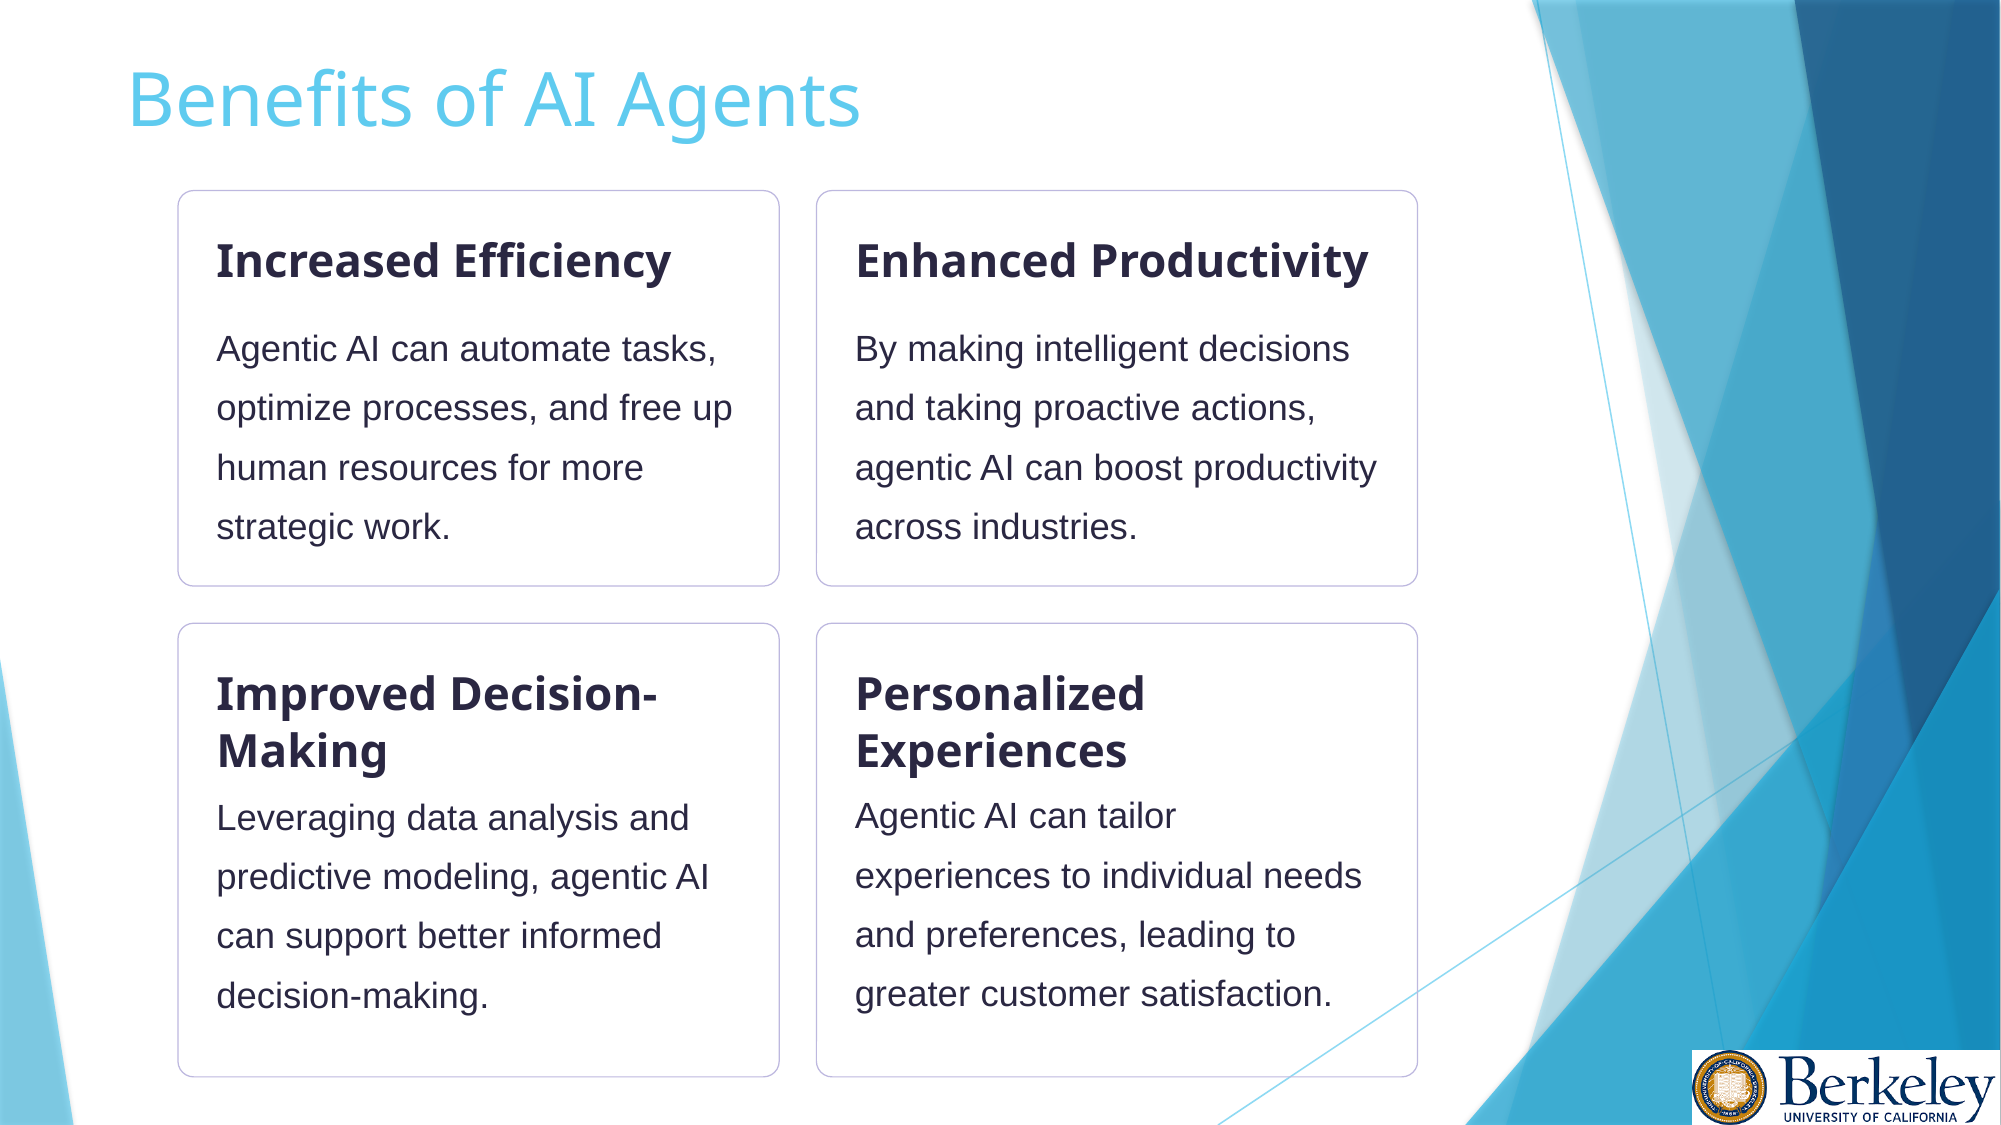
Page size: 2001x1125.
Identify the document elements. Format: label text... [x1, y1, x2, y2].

text_box By making intelligent decisions and taking proactive actions, agentic AI can boost productivity across industries. [854, 309, 1380, 548]
text_box Agentic AI can tailor experiences to individual needs and preferences, leading to greater customer satisfaction. [854, 776, 1380, 1015]
text_box Agentic AI can automate tasks, optimize processes, and free up human resources for more strategic work. [216, 309, 741, 548]
text_box [816, 190, 1418, 587]
text_box [177, 190, 780, 587]
title Benefits of AI Agents [111, 43, 1522, 261]
text_box Increased Efficiency [216, 229, 682, 288]
picture [1692, 1050, 2000, 1125]
text_box Enhanced Productivity [854, 229, 1346, 288]
text_box Leveraging data analysis and predictive modeling, agentic AI can support better informed decision-making. [216, 777, 741, 1016]
text_box Personalized Experiences [854, 661, 1380, 776]
text_box [177, 623, 780, 1077]
text_box [816, 623, 1418, 1077]
text_box Improved Decision-Making [216, 661, 741, 777]
